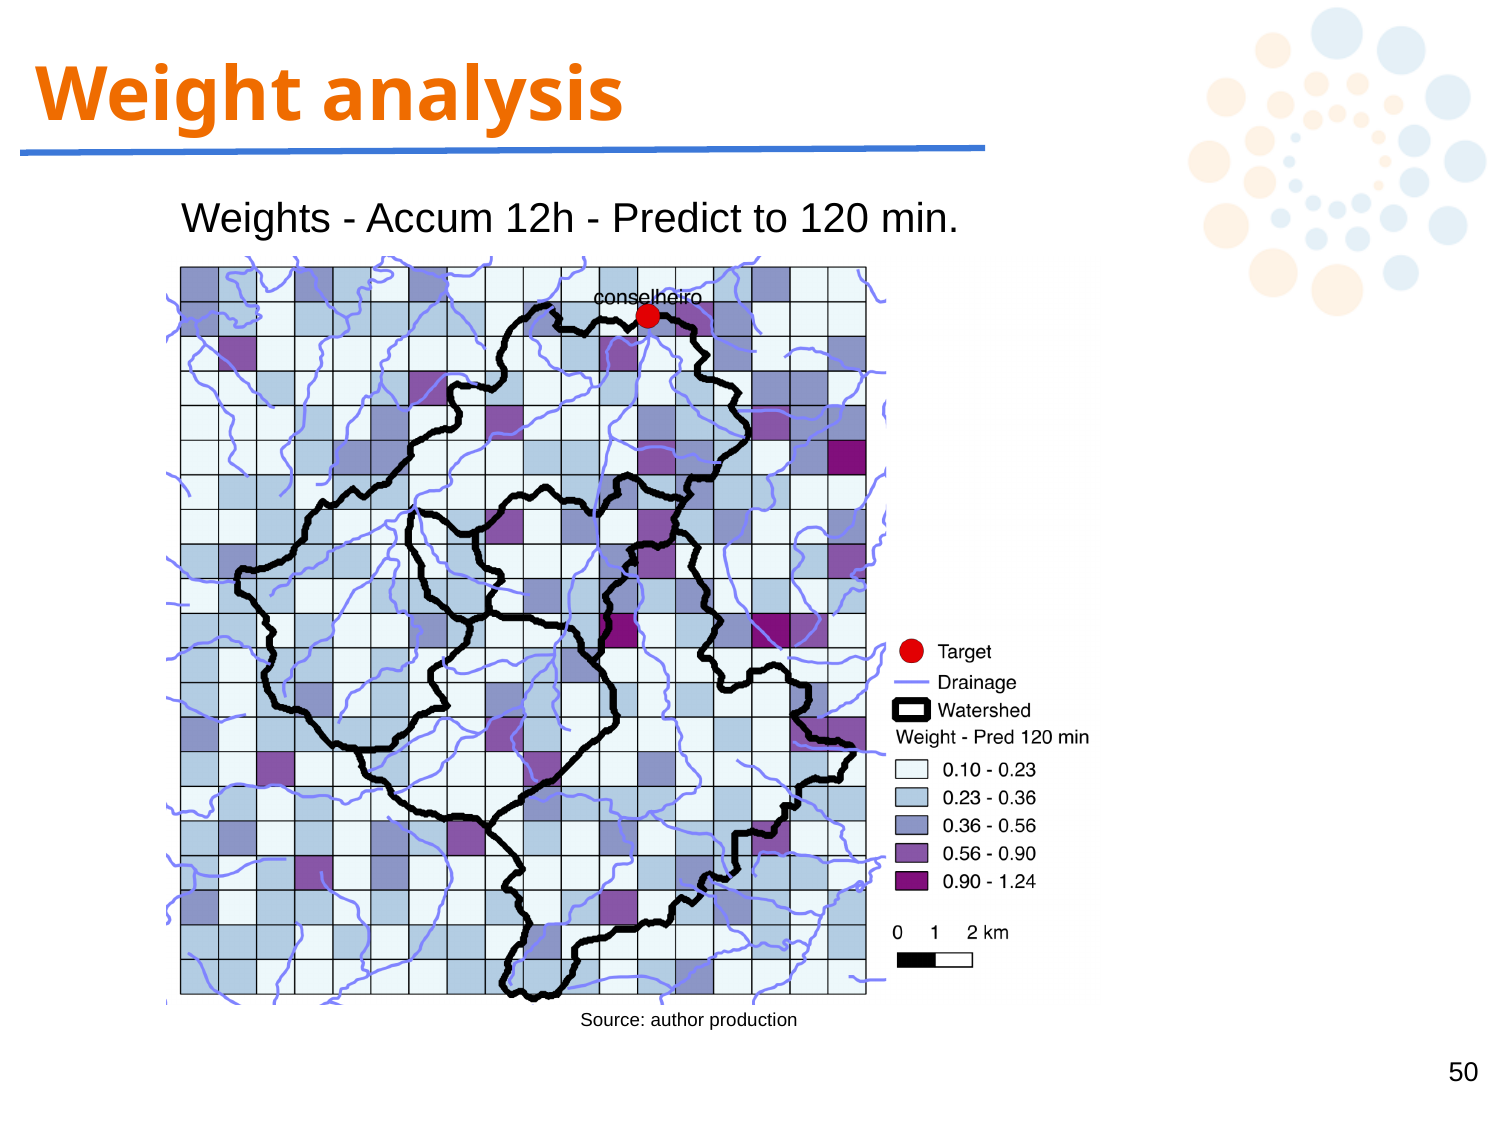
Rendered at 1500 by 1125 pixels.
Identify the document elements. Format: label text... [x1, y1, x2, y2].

text_box Source: author production [379, 1013, 999, 1042]
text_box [19, 147, 986, 153]
picture [1174, 0, 1500, 326]
title Weight analysis [20, 27, 1169, 153]
text_box Weights - Accum 12h - Predict to 120 min. [166, 175, 1035, 254]
picture [165, 256, 1101, 1005]
text_box 50 [1403, 1038, 1494, 1125]
